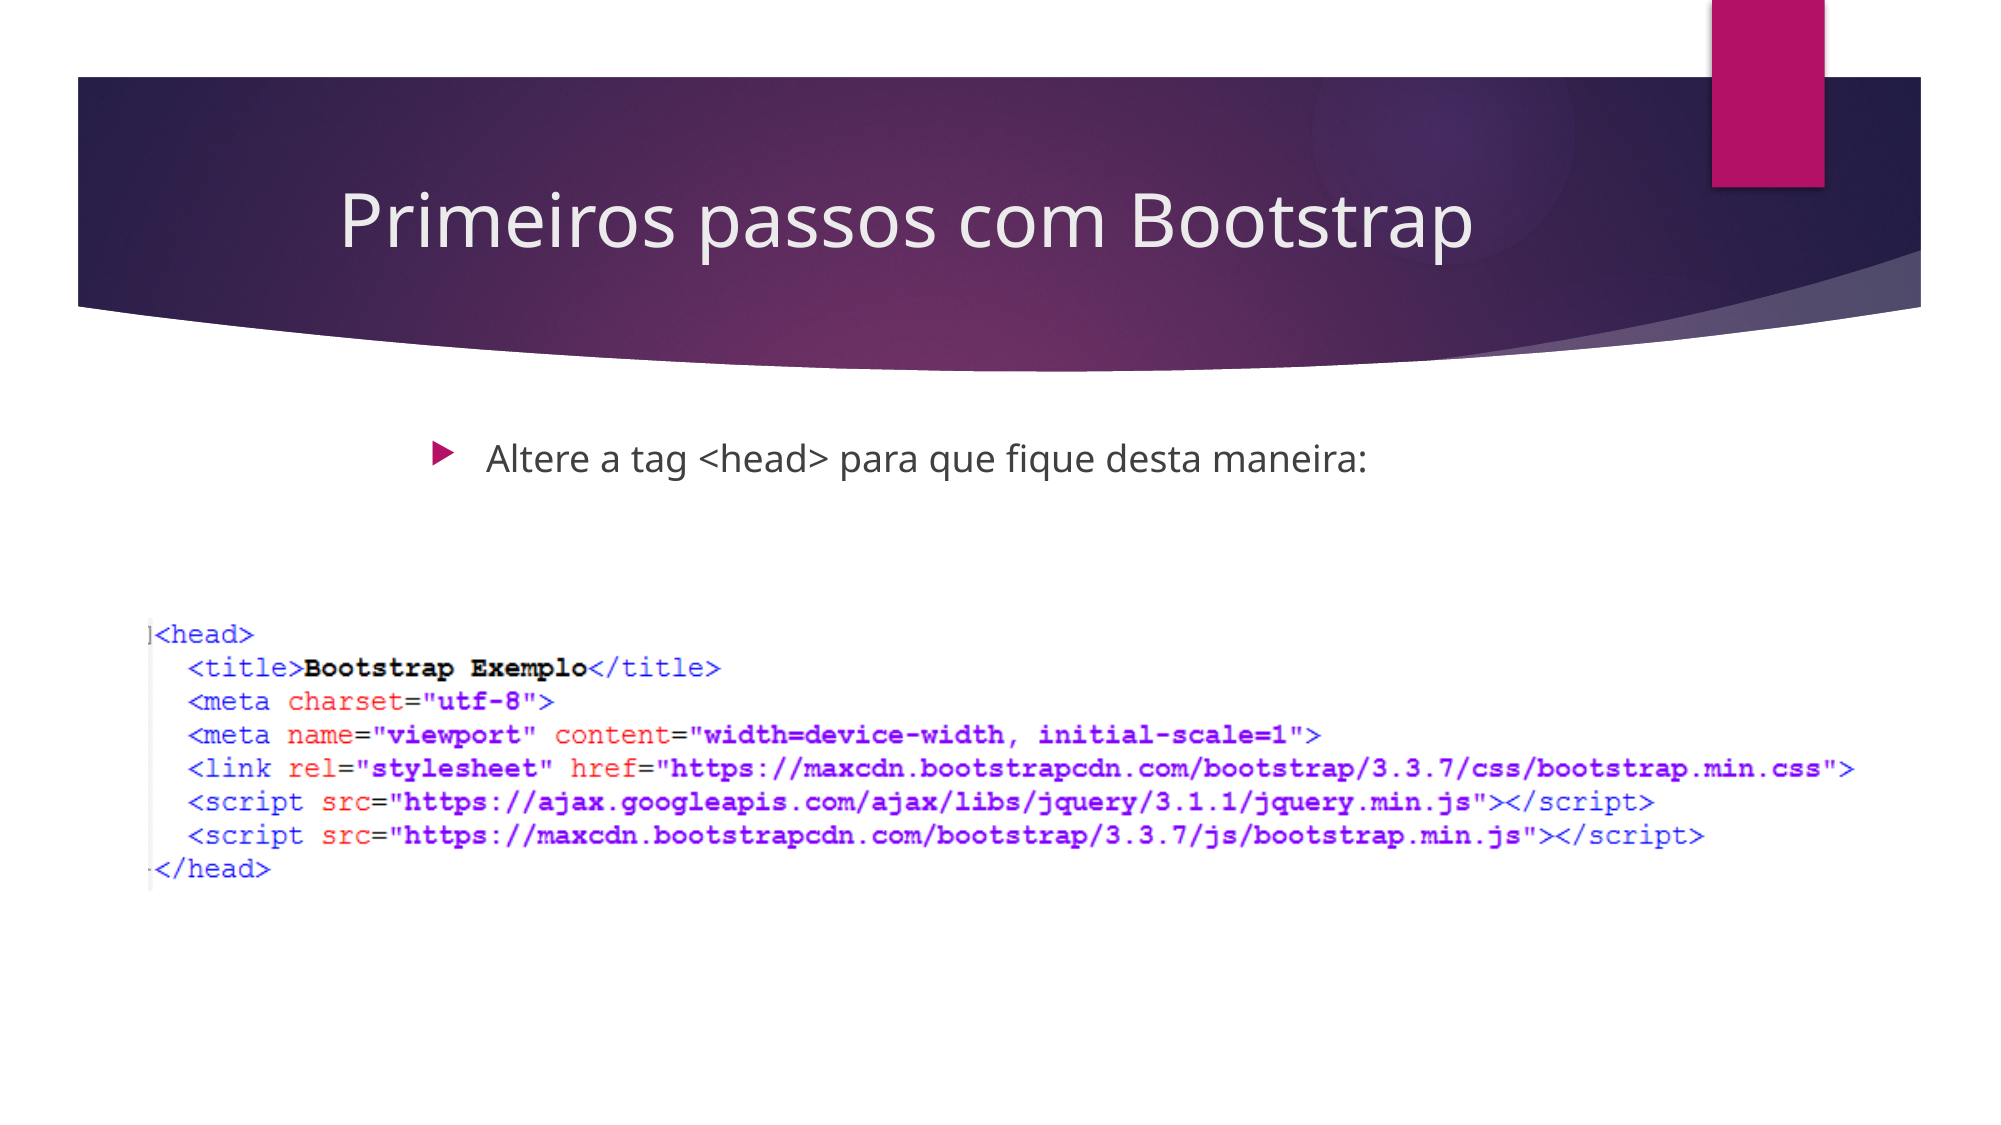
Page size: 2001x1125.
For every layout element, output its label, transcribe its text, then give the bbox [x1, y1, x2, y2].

list Altere a tag <head> para que fique desta maneira: [414, 427, 1554, 548]
picture [148, 618, 1910, 891]
title Primeiros passos com Bootstrap [189, 159, 1627, 276]
